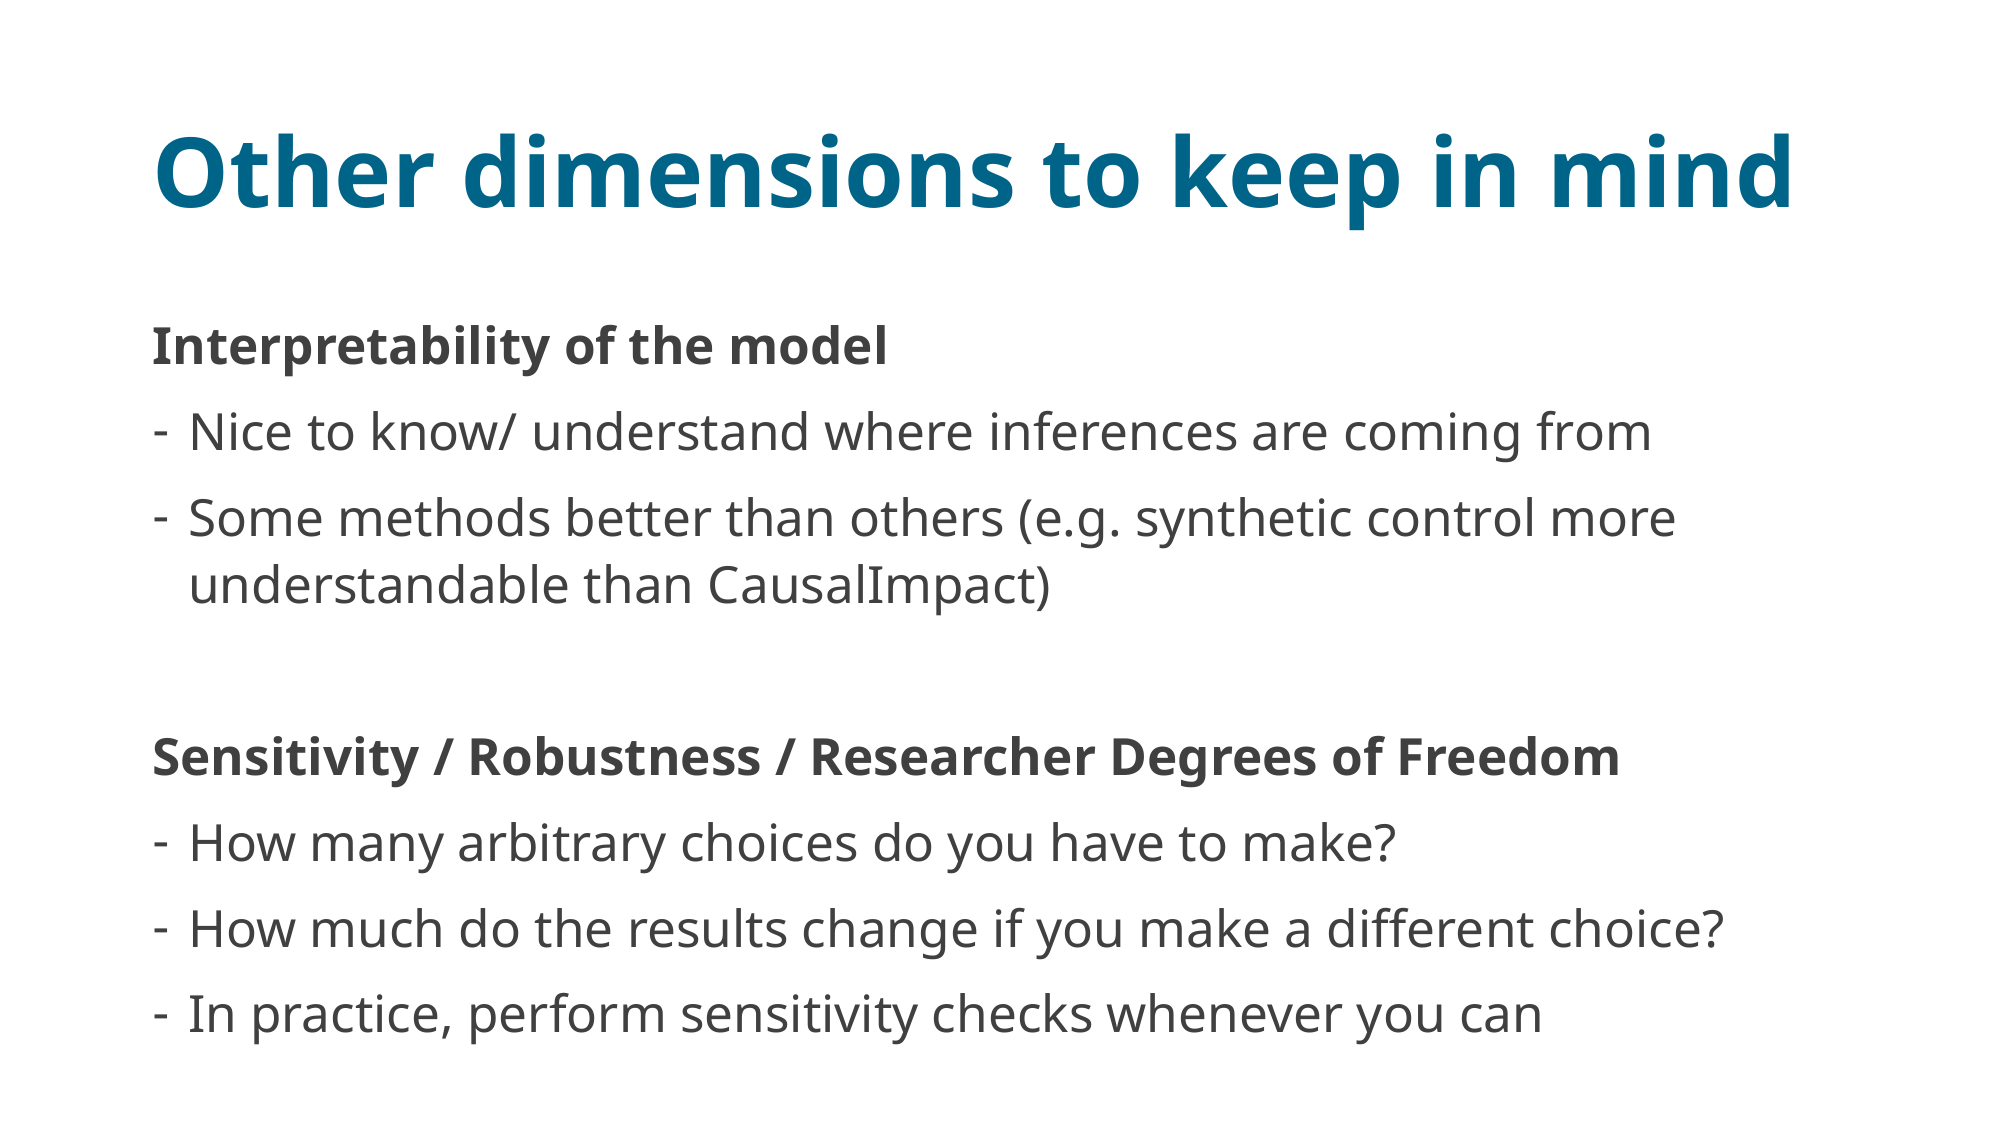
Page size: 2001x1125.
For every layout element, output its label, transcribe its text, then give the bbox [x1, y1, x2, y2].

list Interpretability of the model Nice to know/ understand where inferences are coming from Some methods better than others (e.g. synthetic control more understandable than CausalImpact) Sensitivity / Robustness / Researcher Degrees of Freedom How many arbitrary choices do you have to make? How much do the results change if you make a different choice? In practice, perform sensitivity checks whenever you can [137, 299, 1863, 1066]
title Other dimensions to keep in mind [137, 59, 1863, 278]
